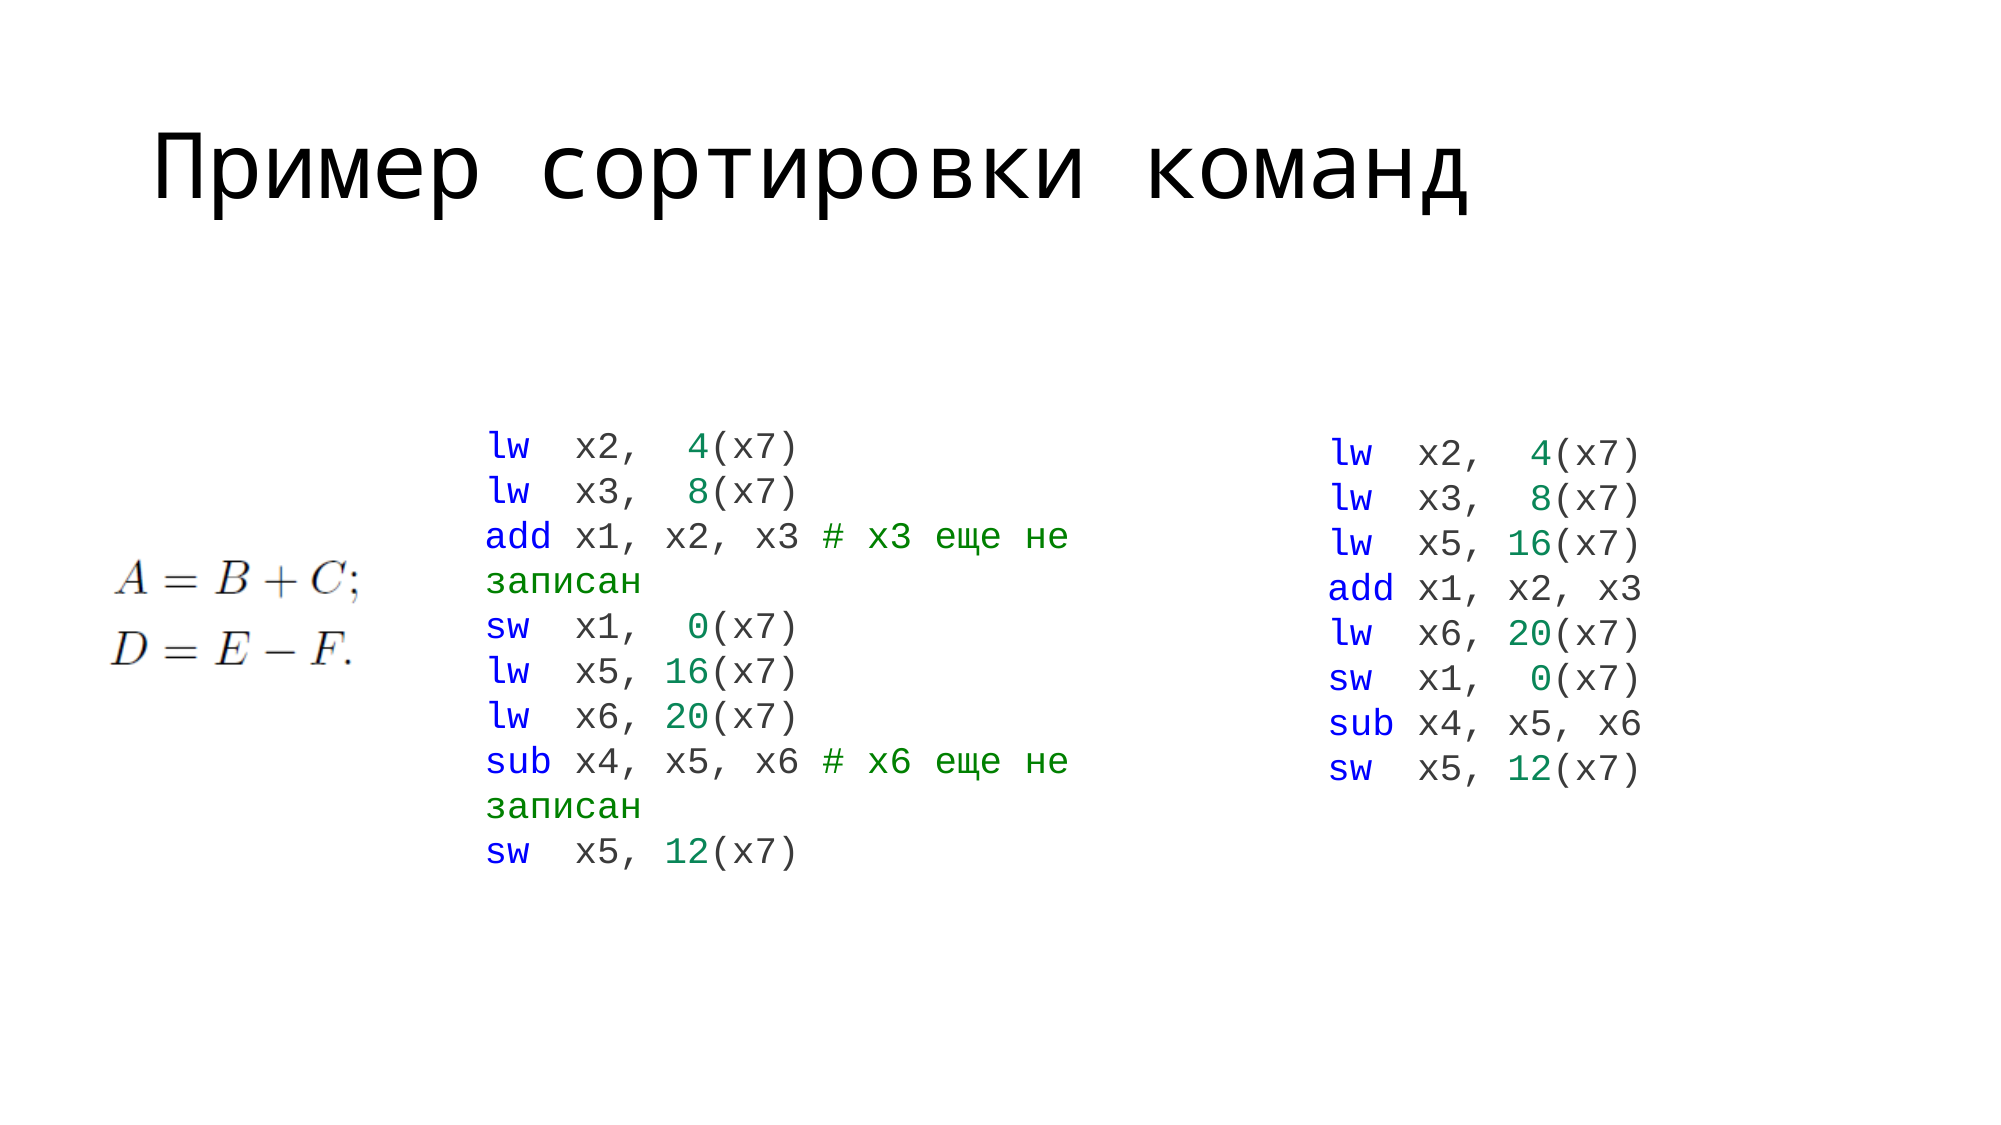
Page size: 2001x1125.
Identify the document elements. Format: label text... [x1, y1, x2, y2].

text_box lw x2, 4(x7) lw x3, 8(x7) lw x5, 16(x7) add x1, x2, x3 lw x6, 20(x7) sw x1, 0(x7) sub x4, x5, x6 sw x5, 12(x7) [1312, 420, 2000, 796]
picture [91, 542, 378, 679]
text_box lw x2, 4(x7) lw x3, 8(x7) add x1, x2, x3 # x3 еще не записан sw x1, 0(x7) lw x5, 16(x7) lw x6, 20(x7) sub x4, x5, x6 # x6 еще не записан sw x5, 12(x7) [469, 414, 1263, 879]
title Пример сортировки команд [137, 59, 1863, 278]
